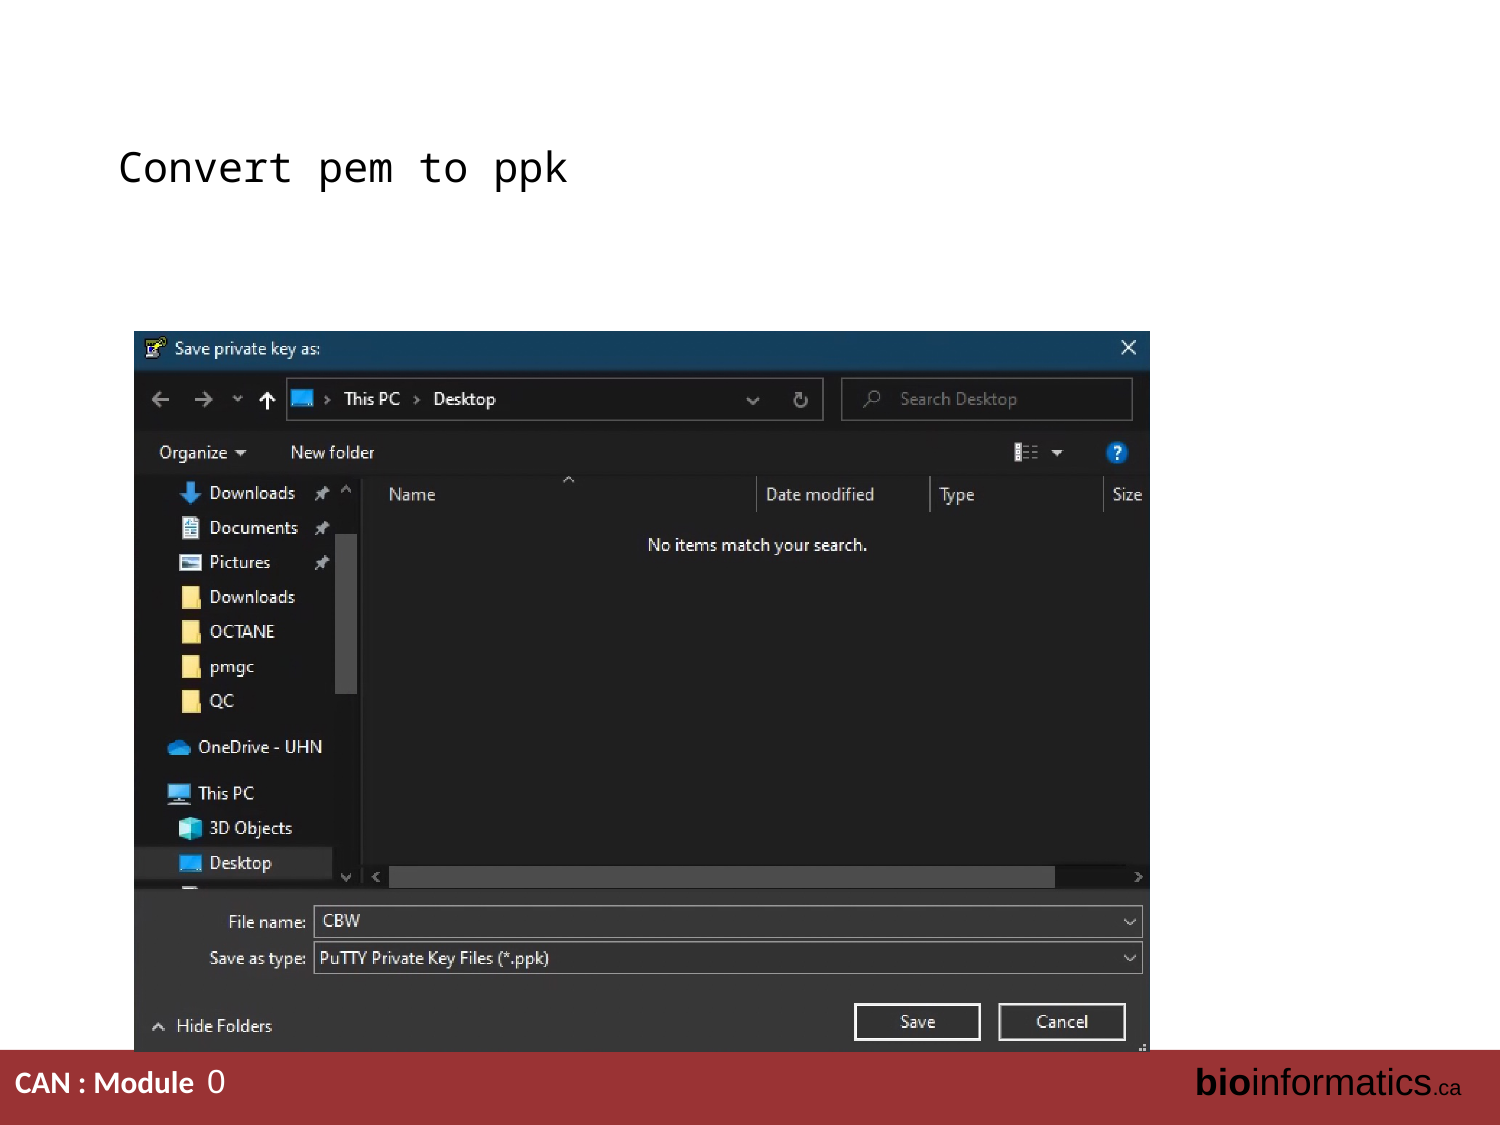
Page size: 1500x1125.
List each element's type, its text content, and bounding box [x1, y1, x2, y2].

picture [134, 331, 1150, 1052]
title Convert pem to ppk [103, 59, 1397, 278]
